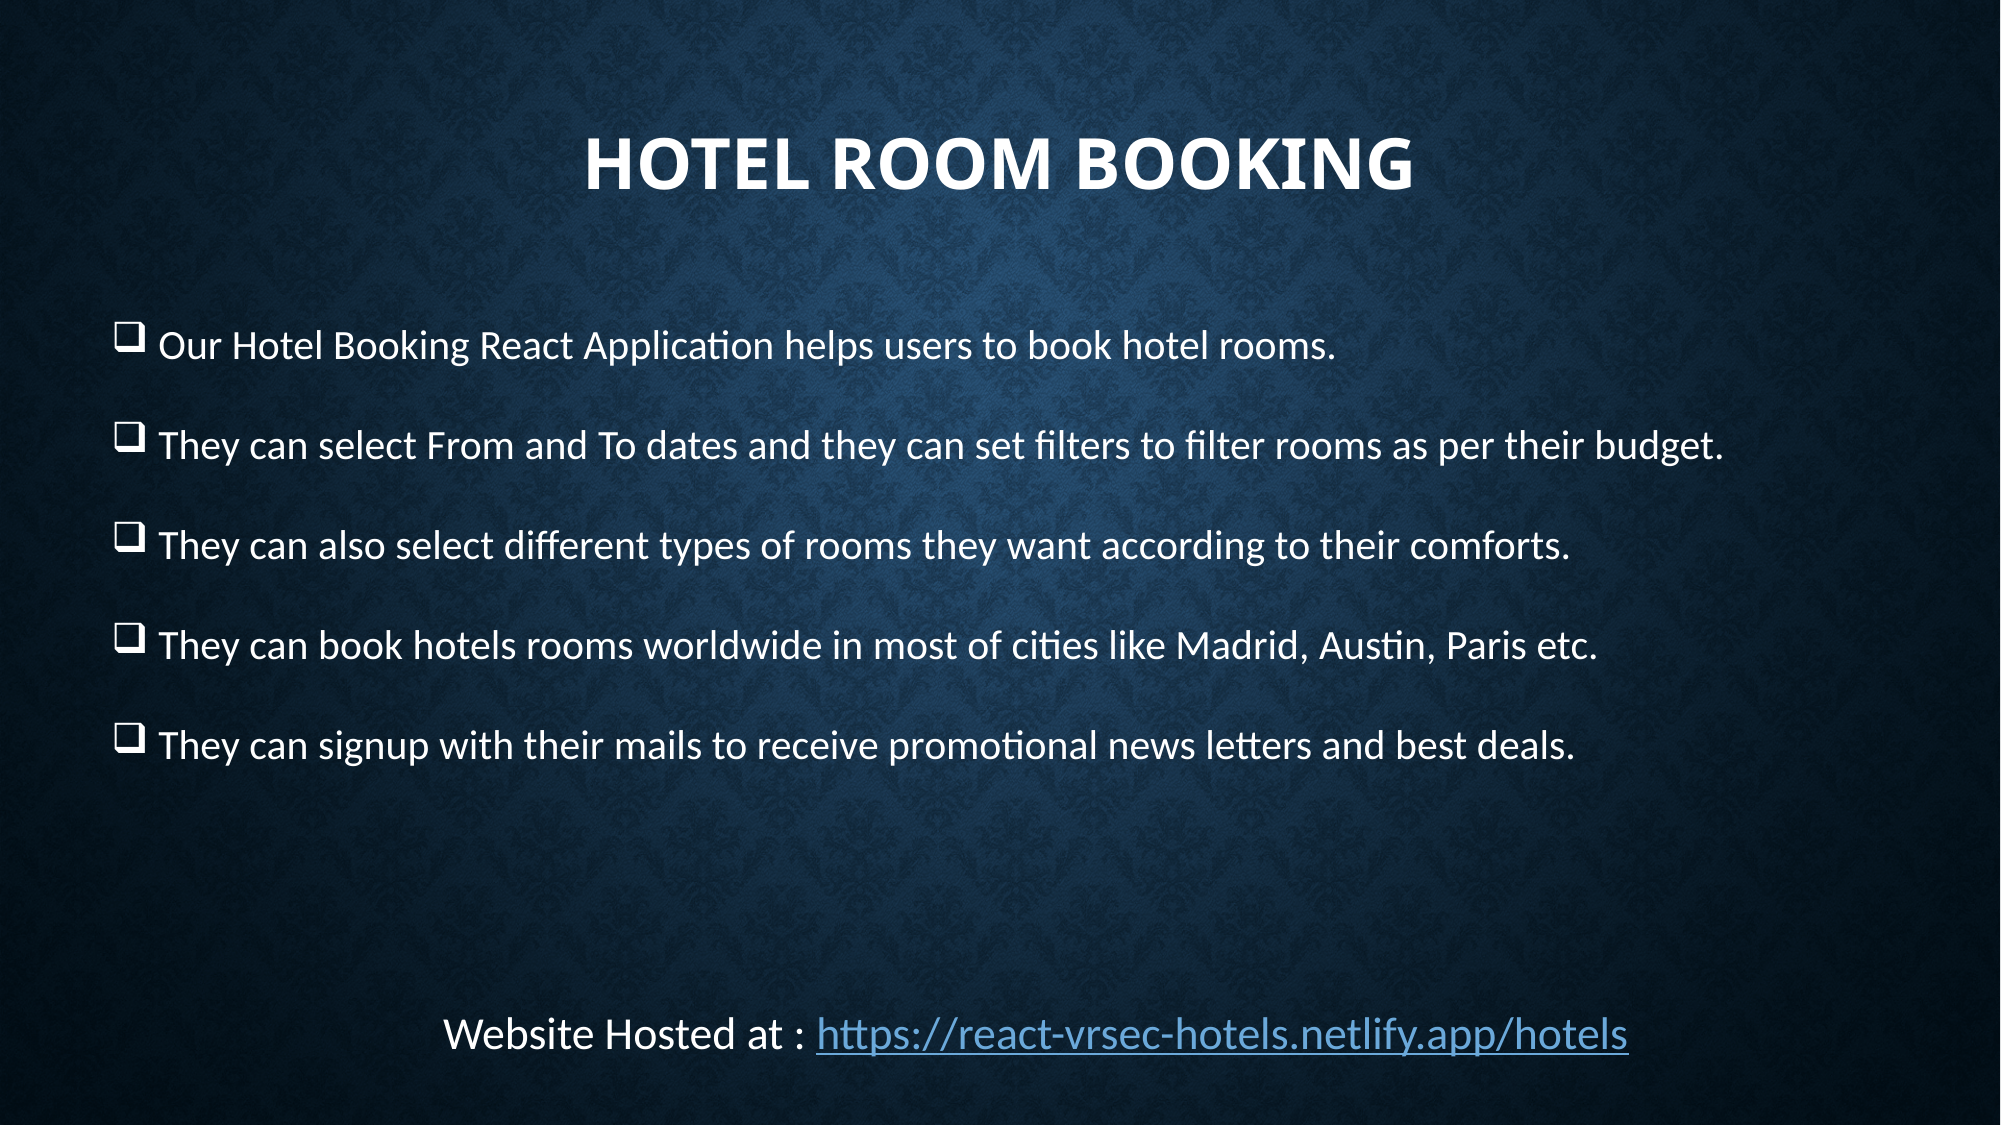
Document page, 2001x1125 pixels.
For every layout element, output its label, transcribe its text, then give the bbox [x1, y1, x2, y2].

title HOTEL ROOM BOOKING [150, 57, 1850, 276]
text_box Our Hotel Booking React Application helps users to book hotel rooms. They can select From and To dates and they can set filters to filter rooms as per their budget. They can also select different types of rooms they want according to their comforts. They can book hotels rooms worldwide in most of cities like Madrid, Austin, Paris etc. They can signup with their mails to receive promotional news letters and best deals. [96, 310, 1945, 776]
text_box Website Hosted at : https://react-vrsec-hotels.netlify.app/hotels [428, 996, 1818, 1067]
